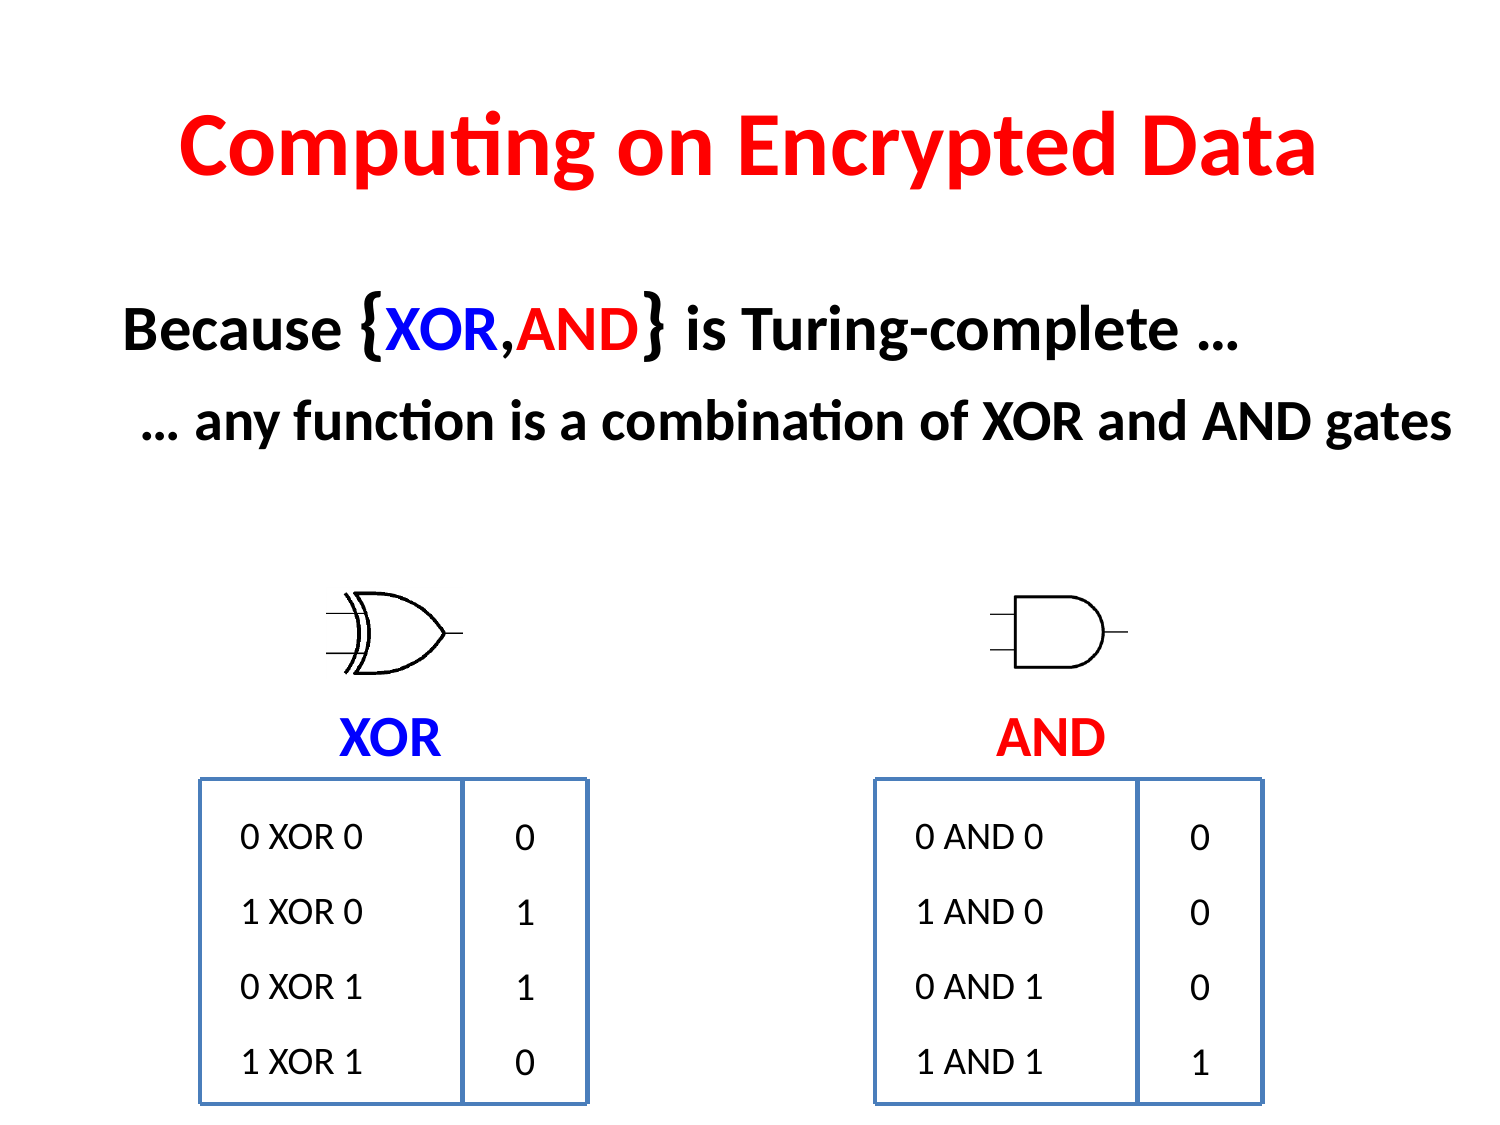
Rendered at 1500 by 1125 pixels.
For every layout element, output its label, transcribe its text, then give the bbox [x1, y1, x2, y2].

text_box AND [981, 691, 1150, 777]
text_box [199, 778, 588, 1104]
picture [990, 591, 1129, 674]
text_box … any function is a combination of XOR and AND gates [124, 375, 1500, 460]
picture [326, 587, 463, 679]
text_box Because {XOR,AND} is Turing-complete … [0, 262, 1388, 375]
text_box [874, 778, 1263, 1104]
title Computing on Encrypted Data [75, 45, 1425, 233]
text_box XOR [324, 691, 913, 804]
